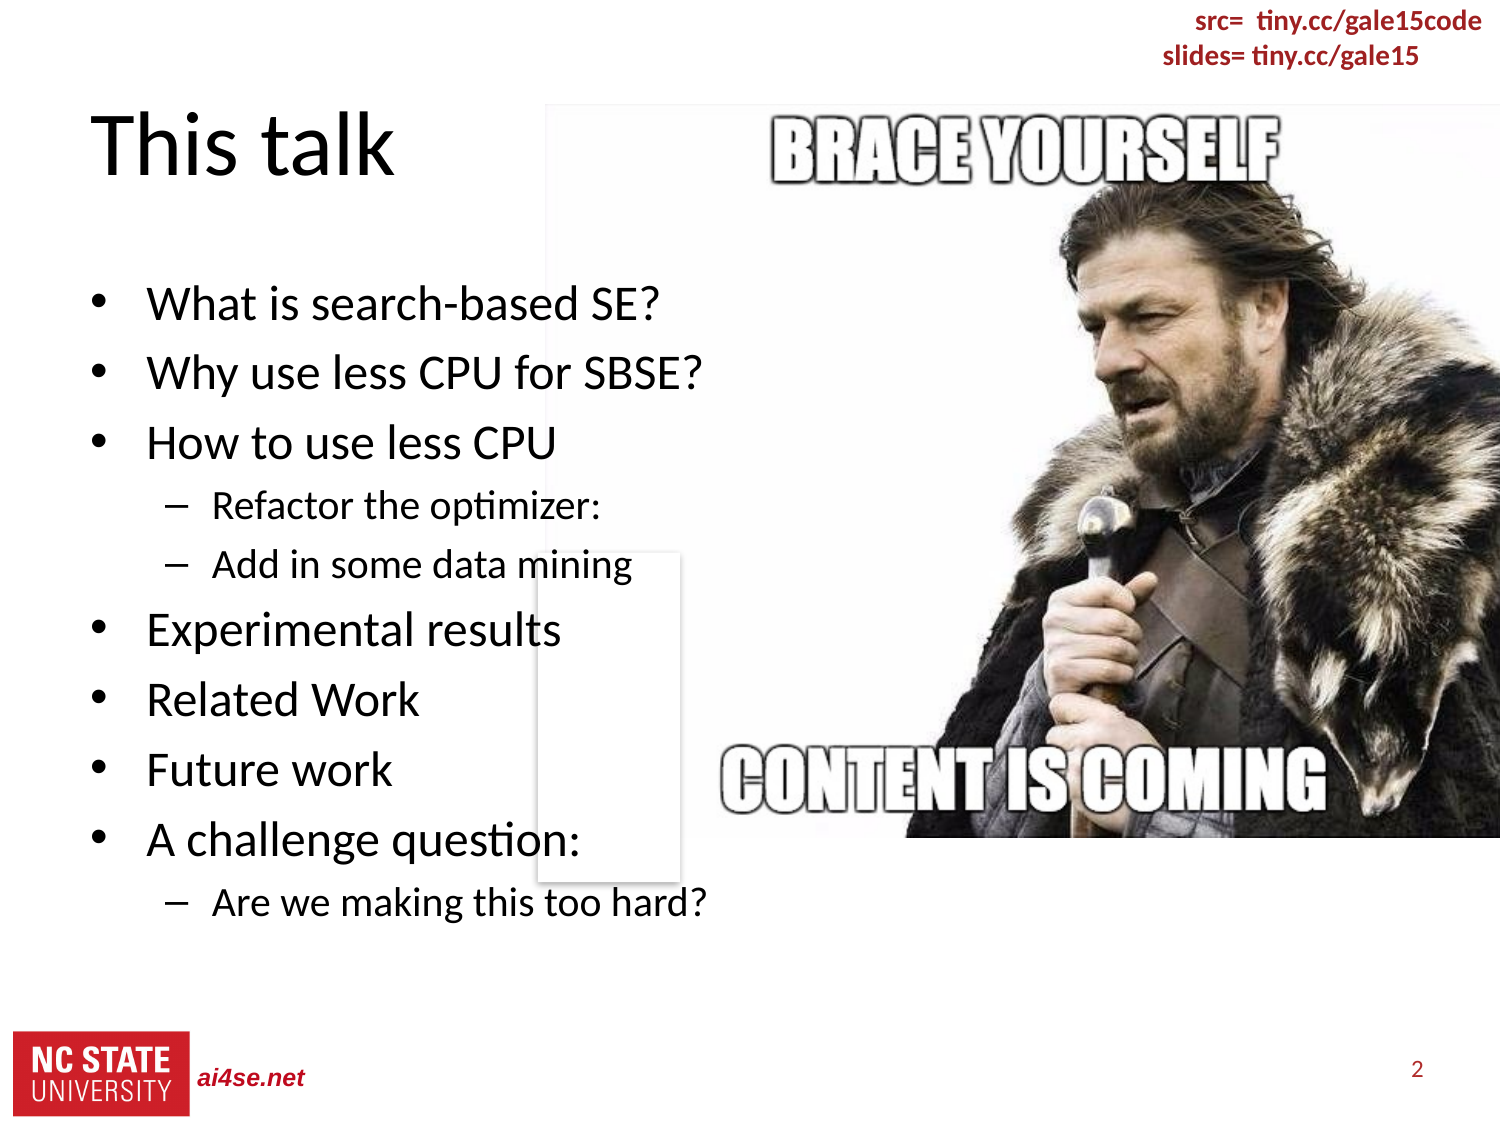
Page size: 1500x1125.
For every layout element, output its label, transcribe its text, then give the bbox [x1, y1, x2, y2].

text_box ai4se.net [196, 1054, 327, 1099]
list What is search-based SE? Why use less CPU for SBSE? How to use less CPU Refactor the optimizer: Add in some data mining Experimental results Related Work Future work A challenge question: Are we making this too hard? [75, 262, 770, 1005]
title This talk [75, 45, 1425, 233]
picture [13, 1029, 192, 1118]
picture [545, 103, 1500, 838]
